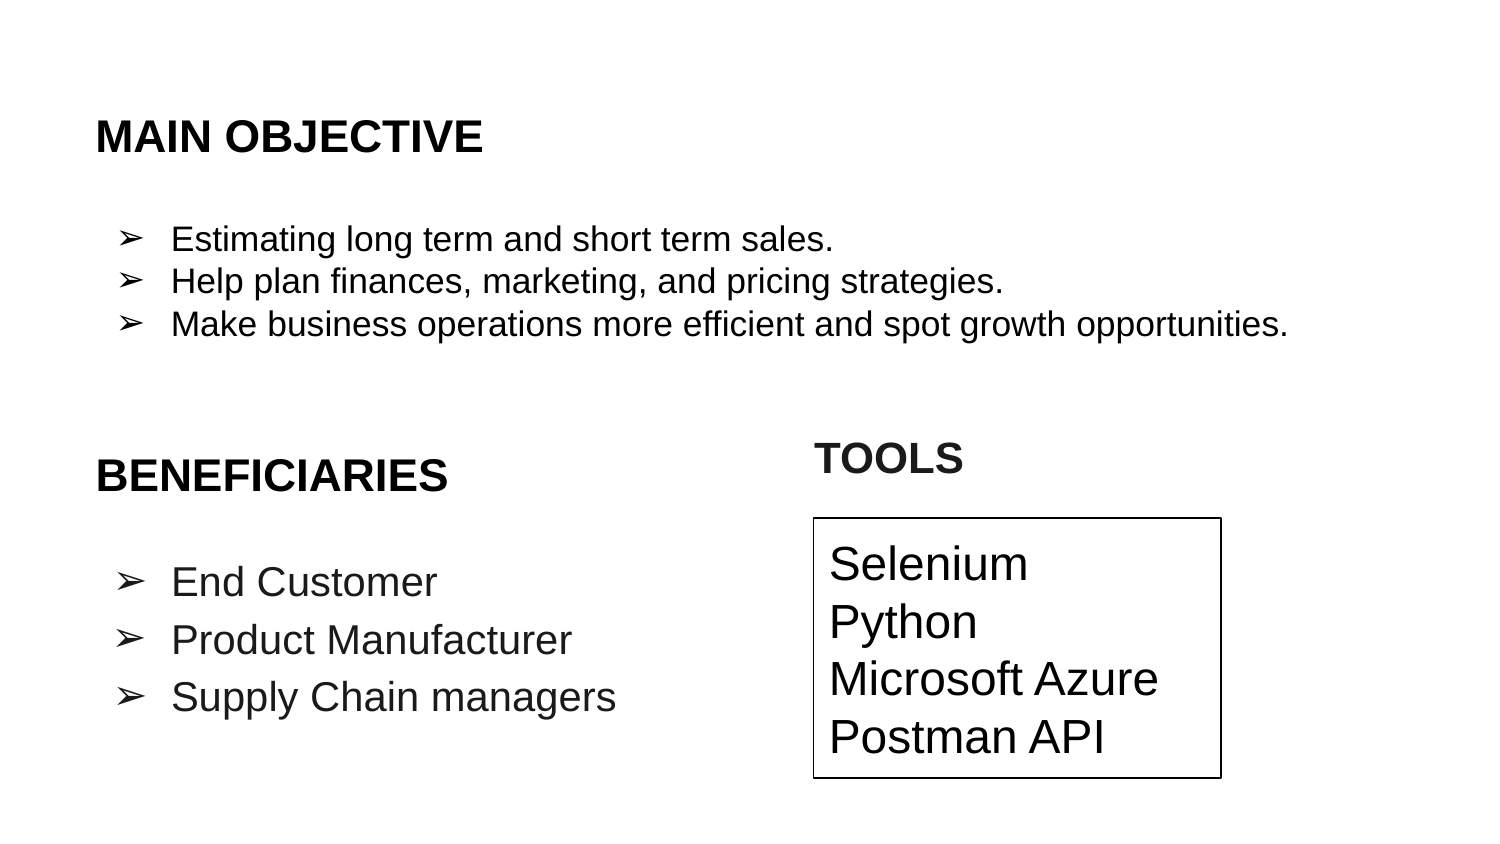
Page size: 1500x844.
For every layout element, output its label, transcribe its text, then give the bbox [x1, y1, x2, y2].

list End Customer Product Manufacturer Supply Chain managers [80, 532, 727, 767]
text_box MAIN OBJECTIVE [80, 91, 1083, 177]
text_box TOOLS [786, 414, 1479, 497]
text_box Selenium Python Microsoft Azure Postman API [813, 517, 1222, 778]
text_box Estimating long term and short term sales. Help plan finances, marketing, and pricing strategies. Make business operations more efficient and spot growth opportunities. [80, 200, 1419, 359]
title BENEFICIARIES [80, 422, 786, 490]
